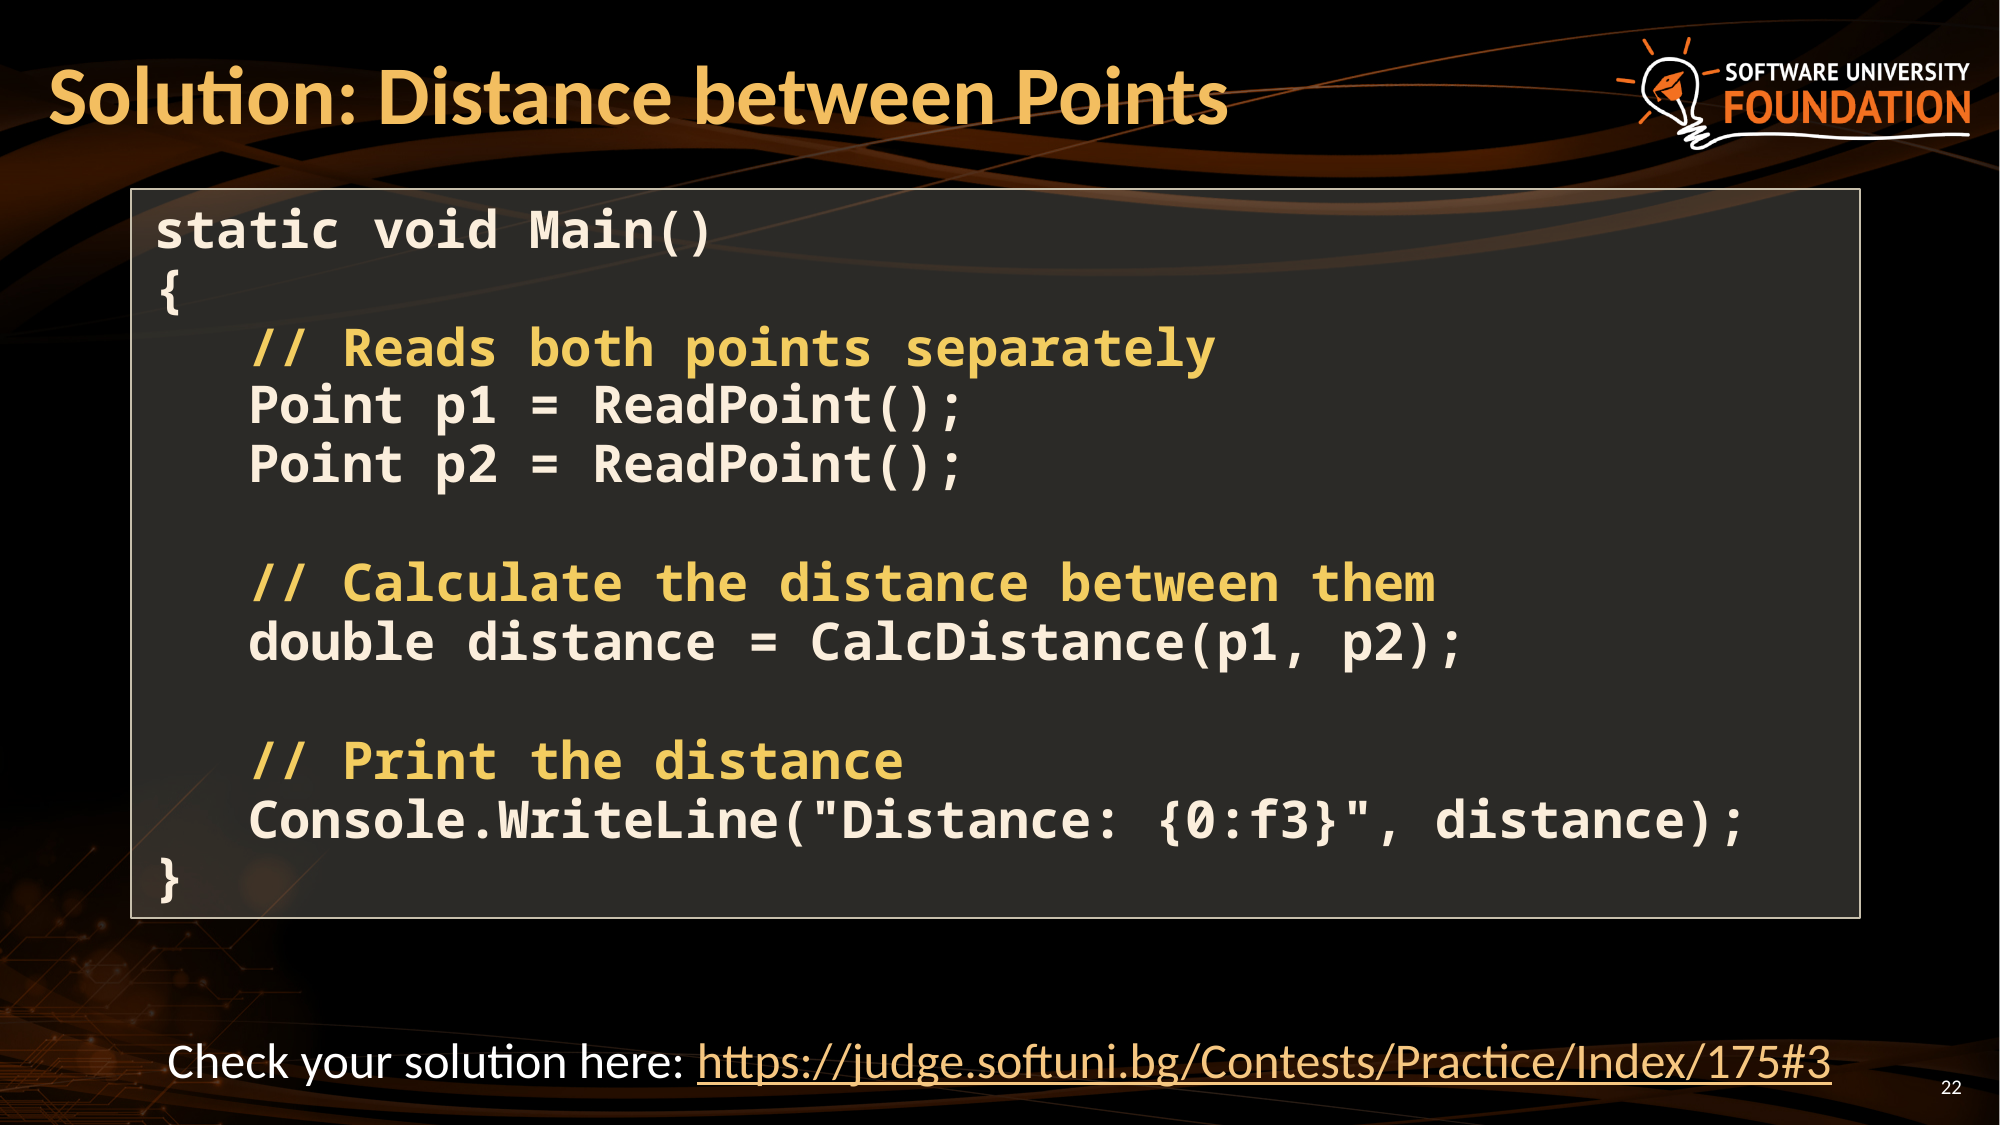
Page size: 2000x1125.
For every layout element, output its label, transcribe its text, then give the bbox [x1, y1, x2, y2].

text_box Check your solution here: https://judge.softuni.bg/Contests/Practice/Index/175#3 [130, 1021, 1869, 1096]
text_box static void Main() { // Reads both points separately Point p1 = ReadPoint(); Point p2 = ReadPoint(); // Calculate the distance between them double distance = CalcDistance(p1, p2); // Print the distance Console.WriteLine("Distance: {0:f3}", distance); } [130, 188, 1861, 919]
picture [0, 0, 2000, 1125]
title Solution: Distance between Points [30, 6, 1602, 189]
slide_number 22 [1897, 1070, 1968, 1103]
